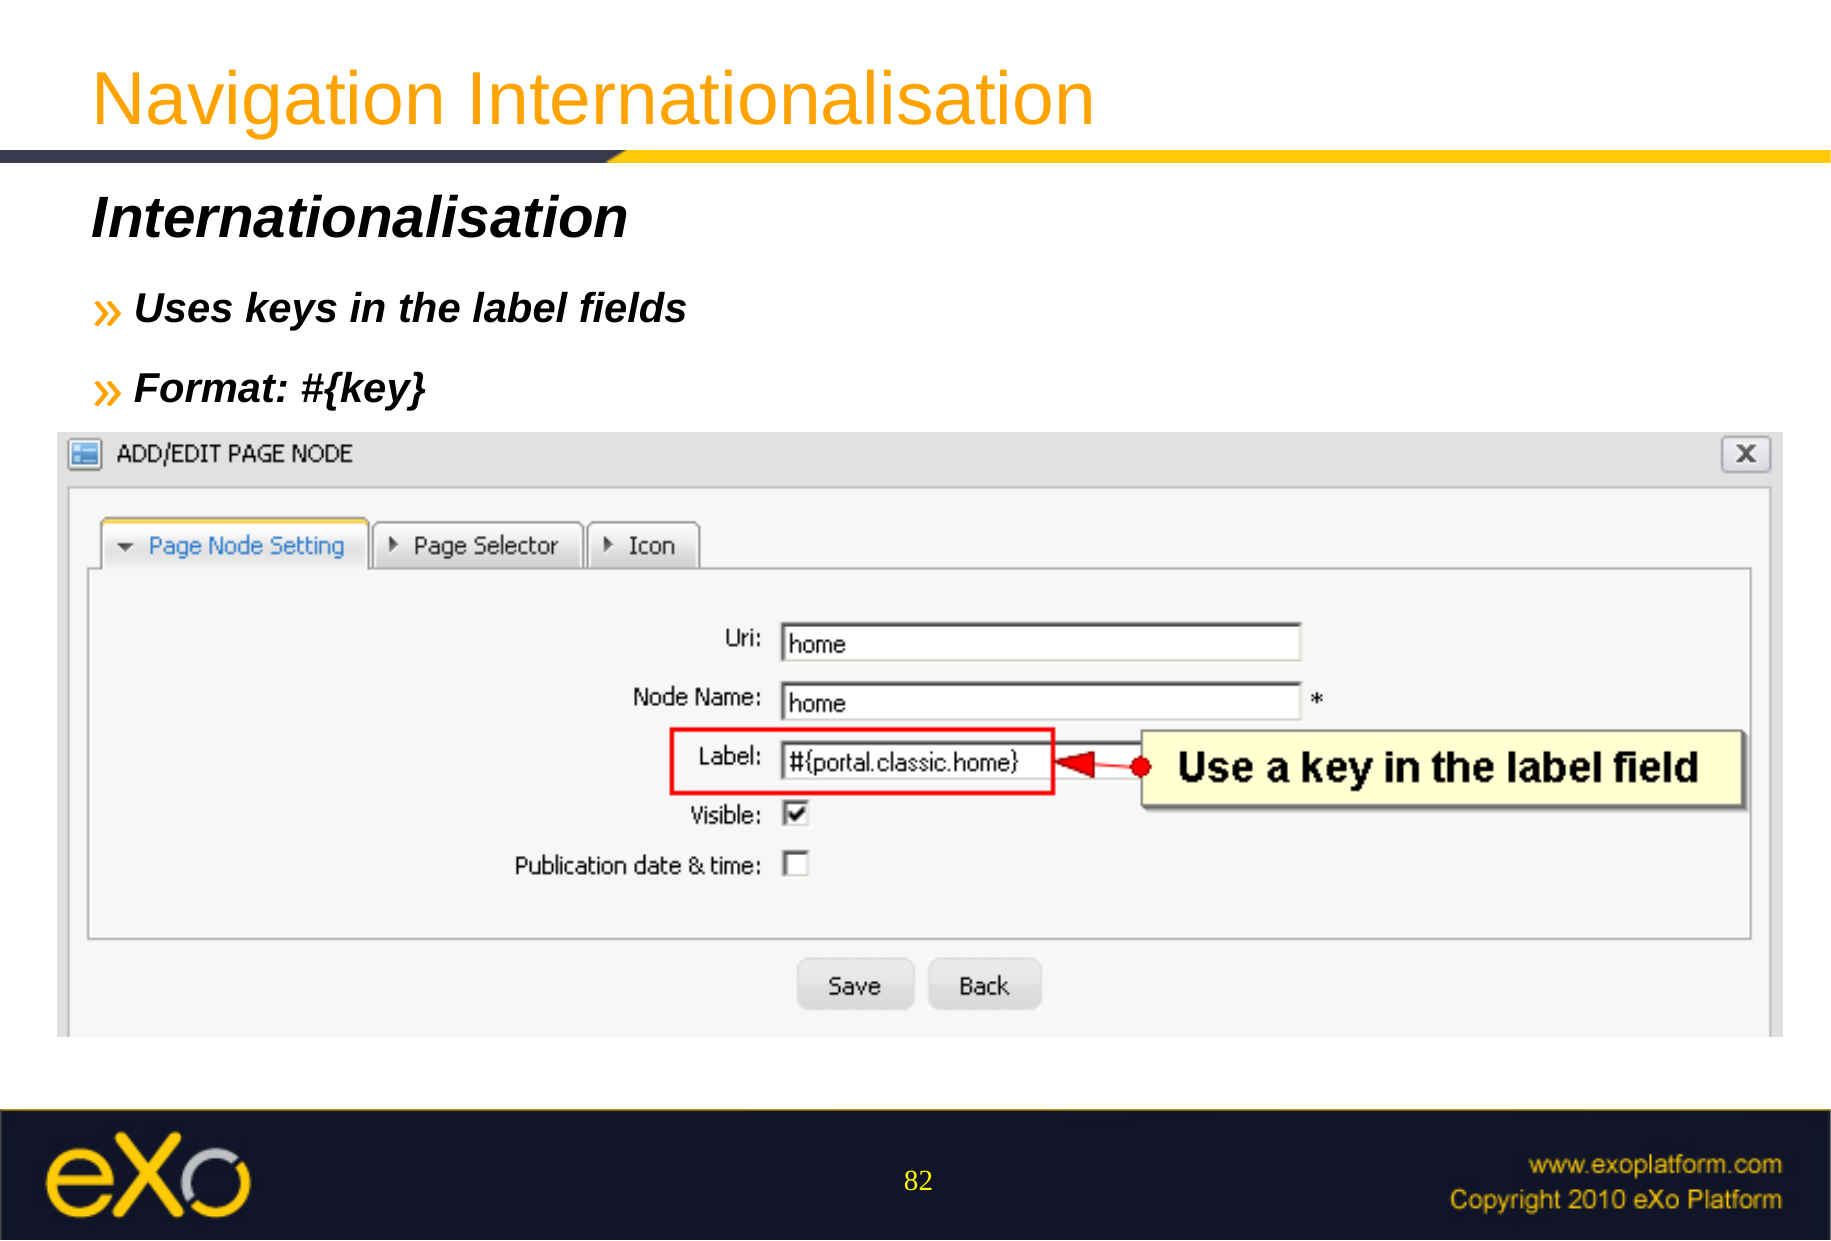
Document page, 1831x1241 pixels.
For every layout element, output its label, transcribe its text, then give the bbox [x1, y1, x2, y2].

picture [0, 150, 1831, 163]
picture [57, 432, 1783, 1037]
text_box Internationalisation Uses keys in the label fields Format: #{key} [91, 186, 1739, 429]
text_box Navigation Internationalisation [91, 49, 1739, 151]
picture [0, 1109, 1831, 1240]
